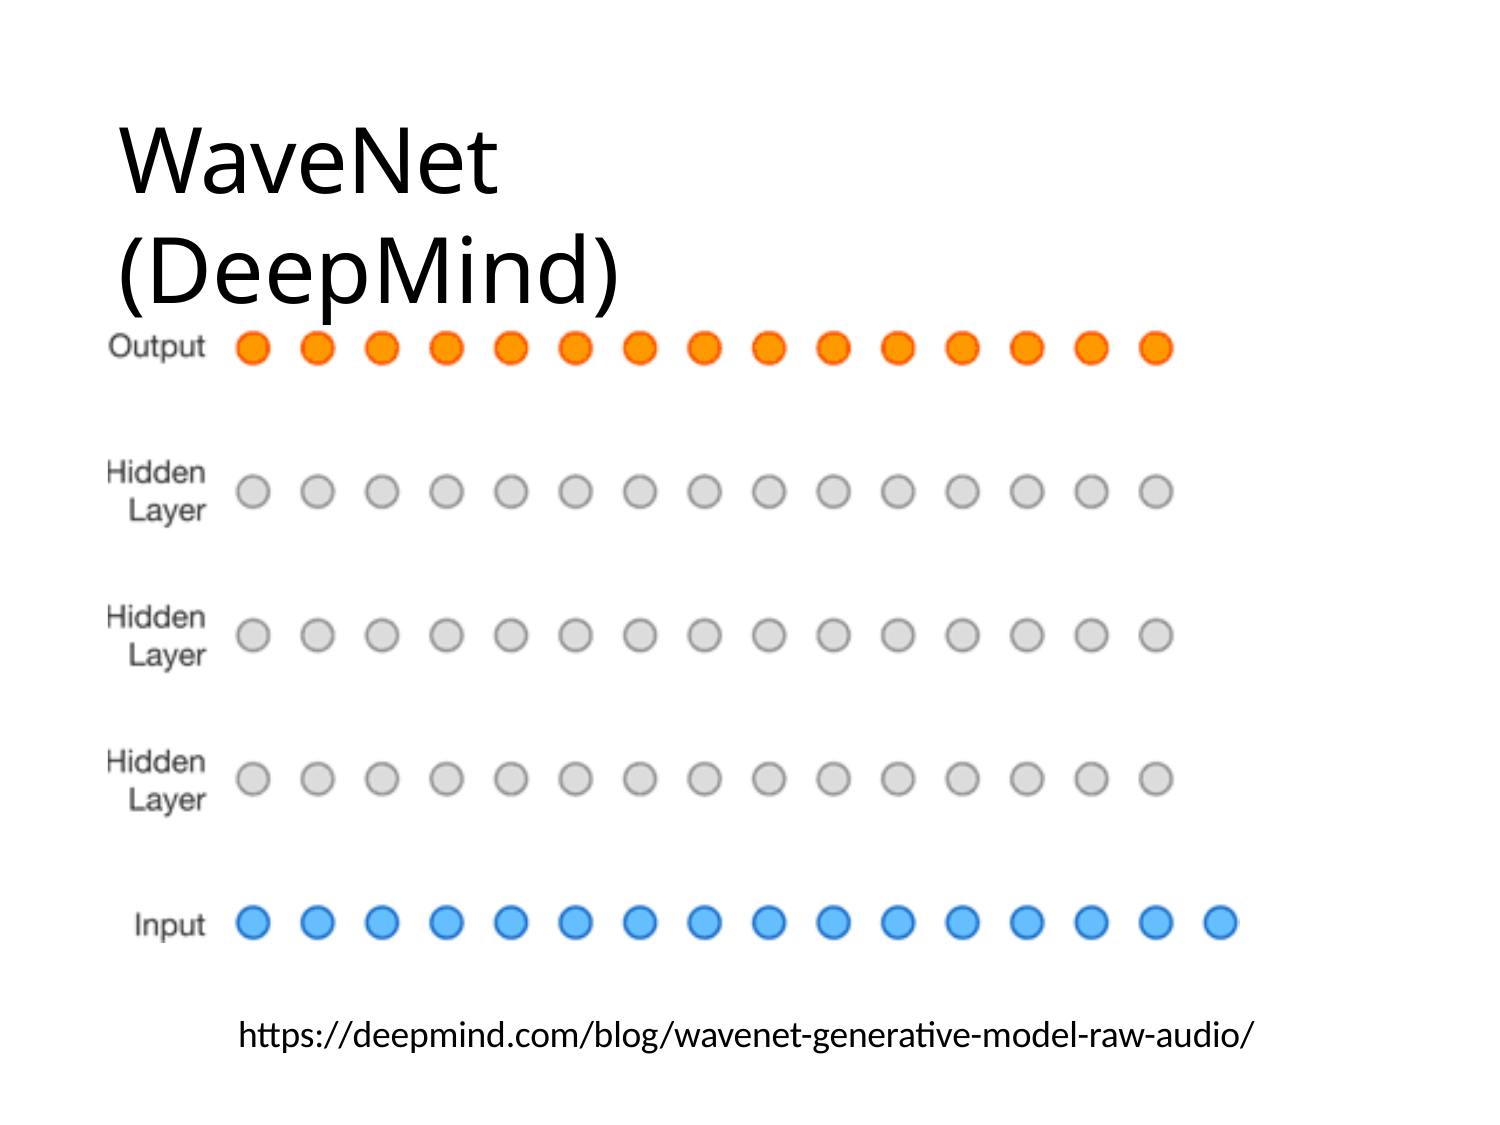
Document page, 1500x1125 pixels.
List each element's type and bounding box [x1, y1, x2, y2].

title [116, 100, 922, 323]
text_box [107, 329, 1240, 943]
text_box [236, 1008, 1275, 1056]
